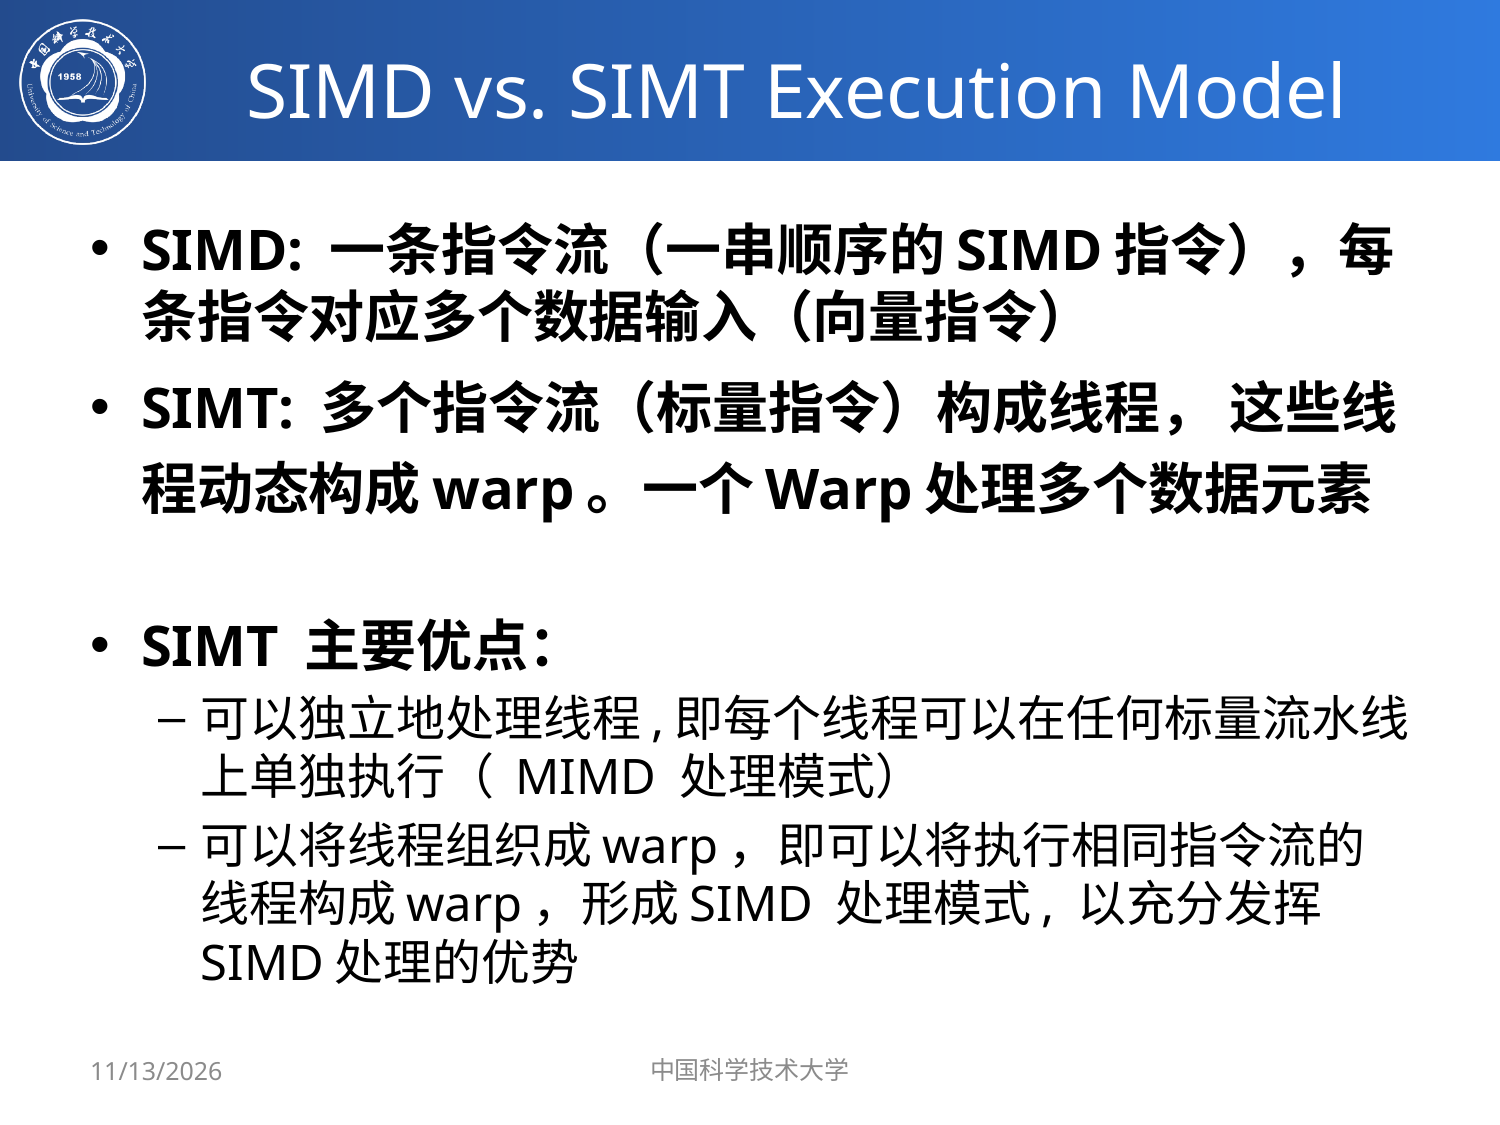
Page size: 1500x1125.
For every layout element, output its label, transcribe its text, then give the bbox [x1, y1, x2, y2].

title SIMD vs. SIMT Execution Model [169, 24, 1425, 153]
list SIMD: 一条指令流（一串顺序的SIMD指令），每条指令对应多个数据输入（向量指令） SIMT: 多个指令流（标量指令）构成线程， 这些线程动态构成warp。一个Warp处理多个数据元素 SIMT 主要优点： 可以独立地处理线程,即每个线程可以在任何标量流水线上单独执行（ MIMD 处理模式） 可以将线程组织成warp，即可以将执行相同指令流的线程构成warp，形成SIMD 处理模式, 以充分发挥SIMD处理的优势 [75, 206, 1425, 1036]
picture [19, 19, 146, 145]
footer 中国科学技术大学 [512, 1042, 988, 1103]
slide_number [75, 1042, 425, 1103]
